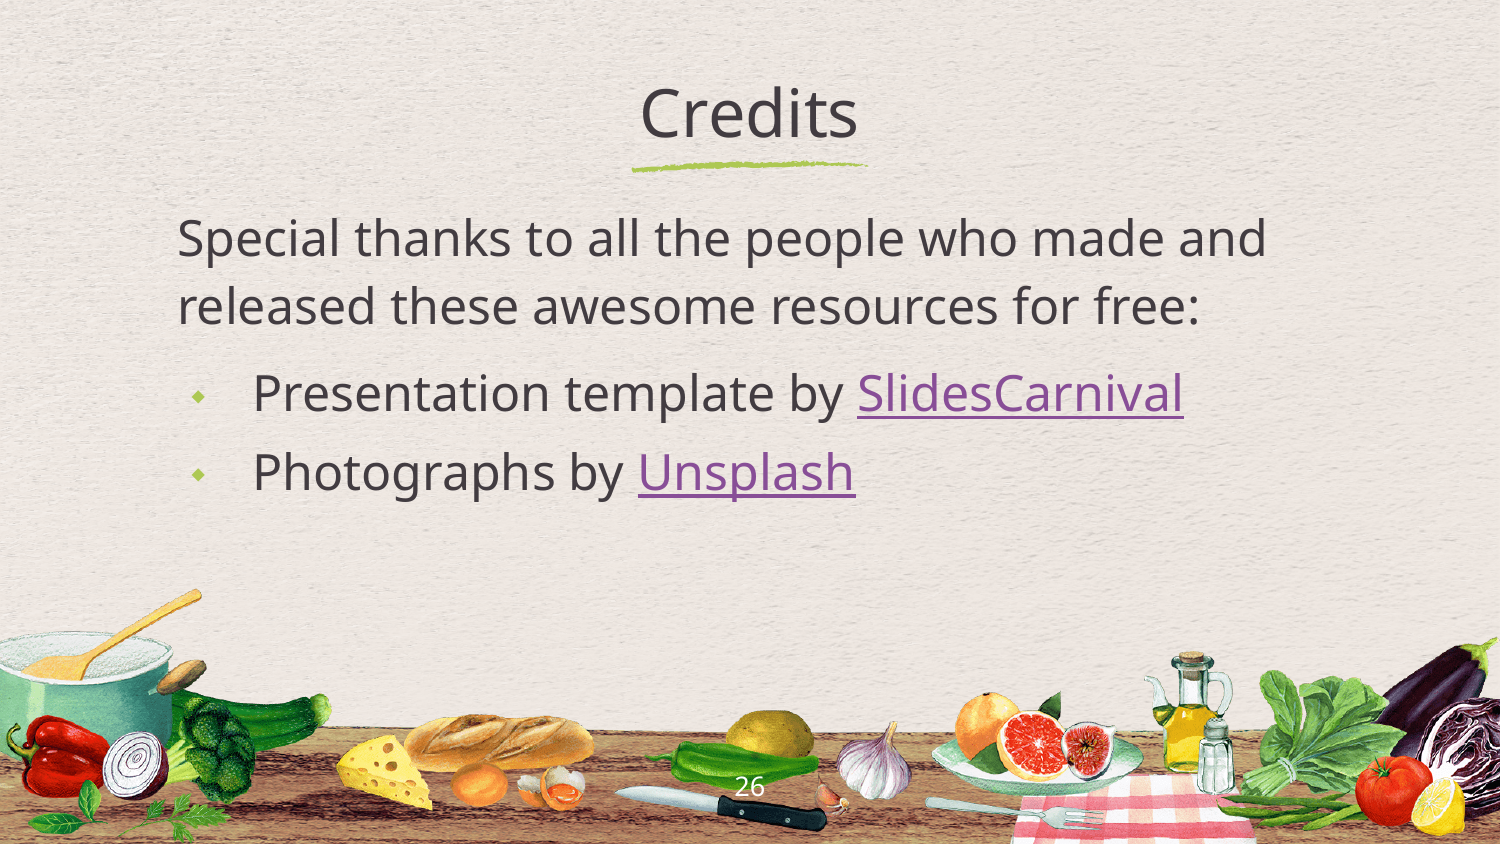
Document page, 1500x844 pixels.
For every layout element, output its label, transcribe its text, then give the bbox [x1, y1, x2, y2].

slide_number 26 [705, 732, 795, 844]
picture [0, 0, 1500, 844]
title Credits [177, 87, 1323, 153]
list Special thanks to all the people who made and released these awesome resources for free: Presentation template by SlidesCarnival Photographs by Unsplash [177, 197, 1323, 695]
